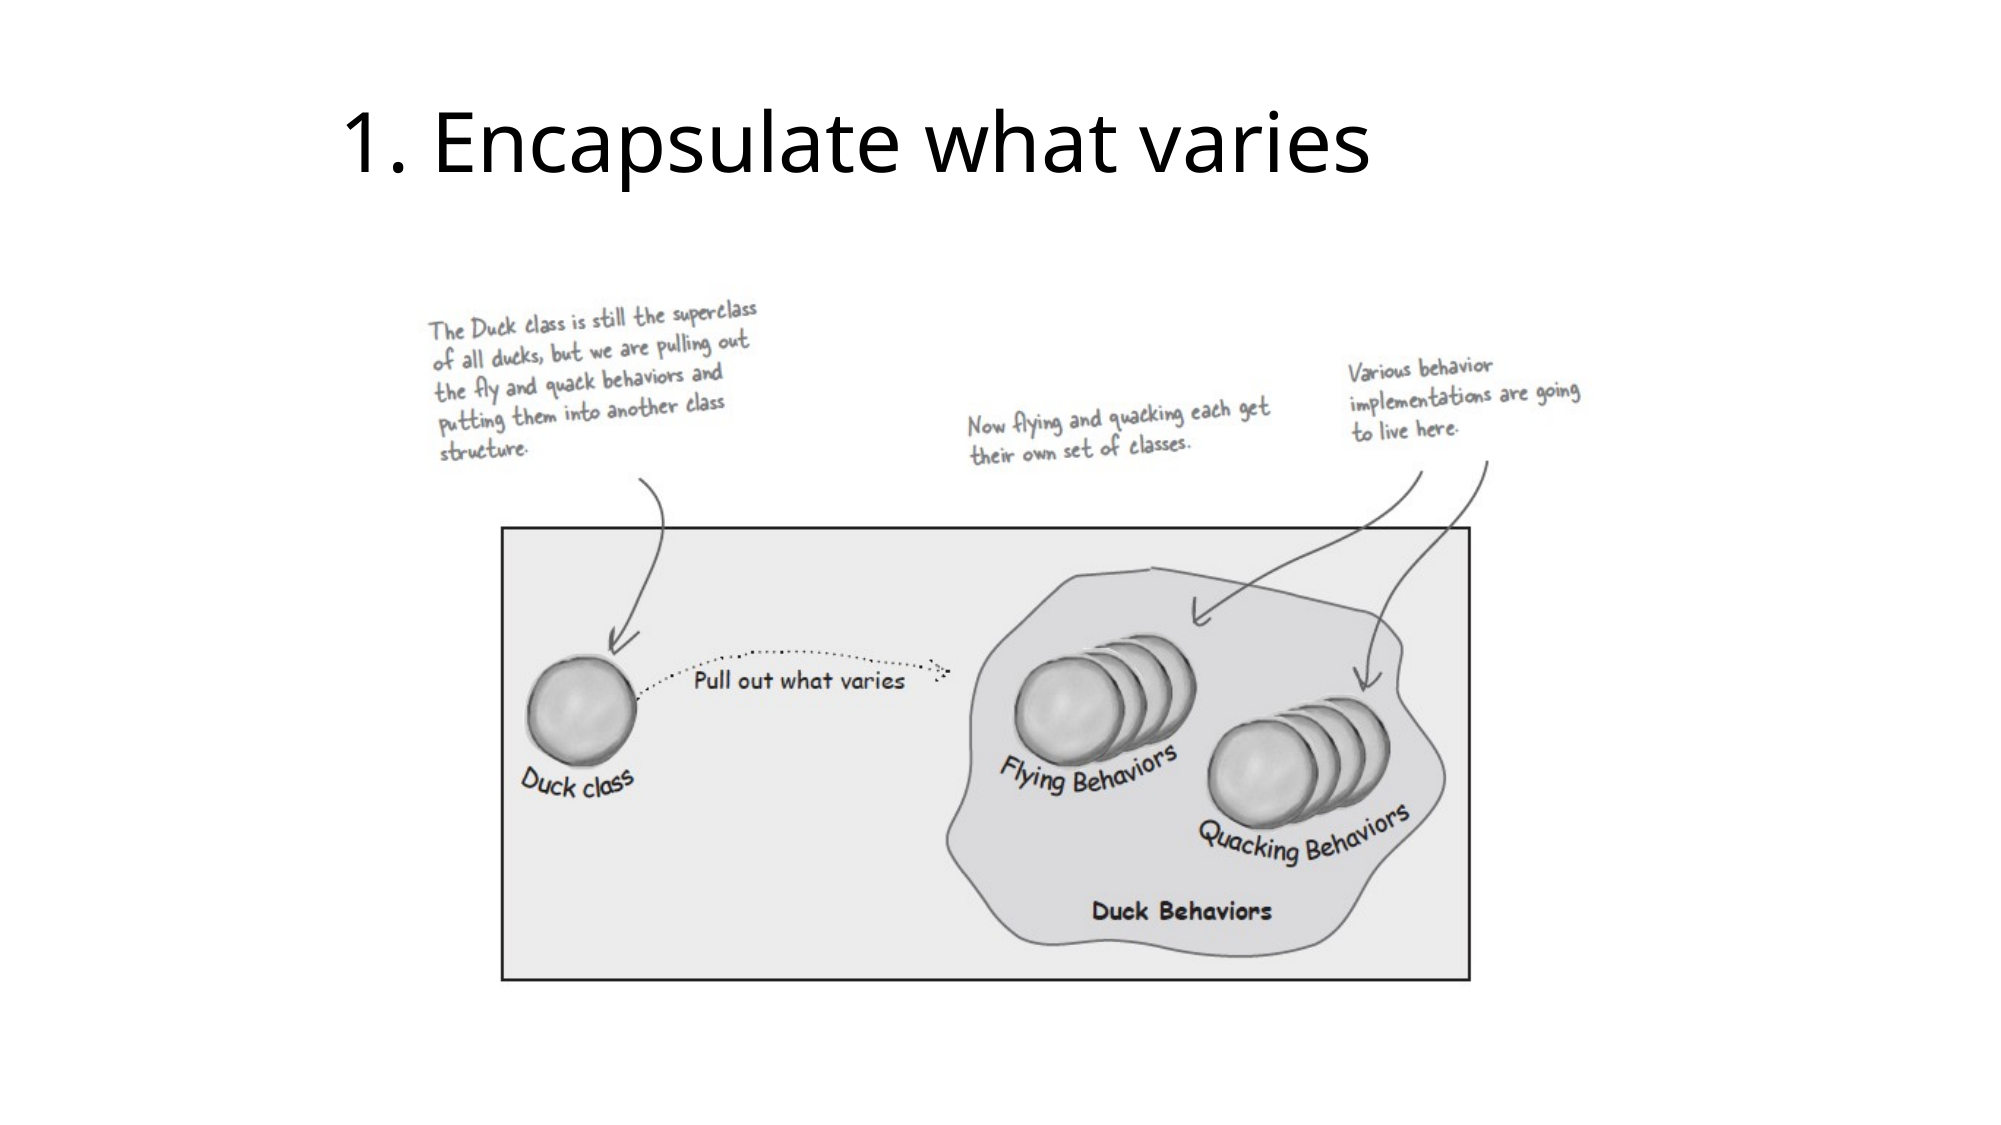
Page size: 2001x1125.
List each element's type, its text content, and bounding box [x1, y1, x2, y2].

title 1. Encapsulate what varies [337, 88, 1447, 277]
text_box [406, 262, 1594, 1005]
